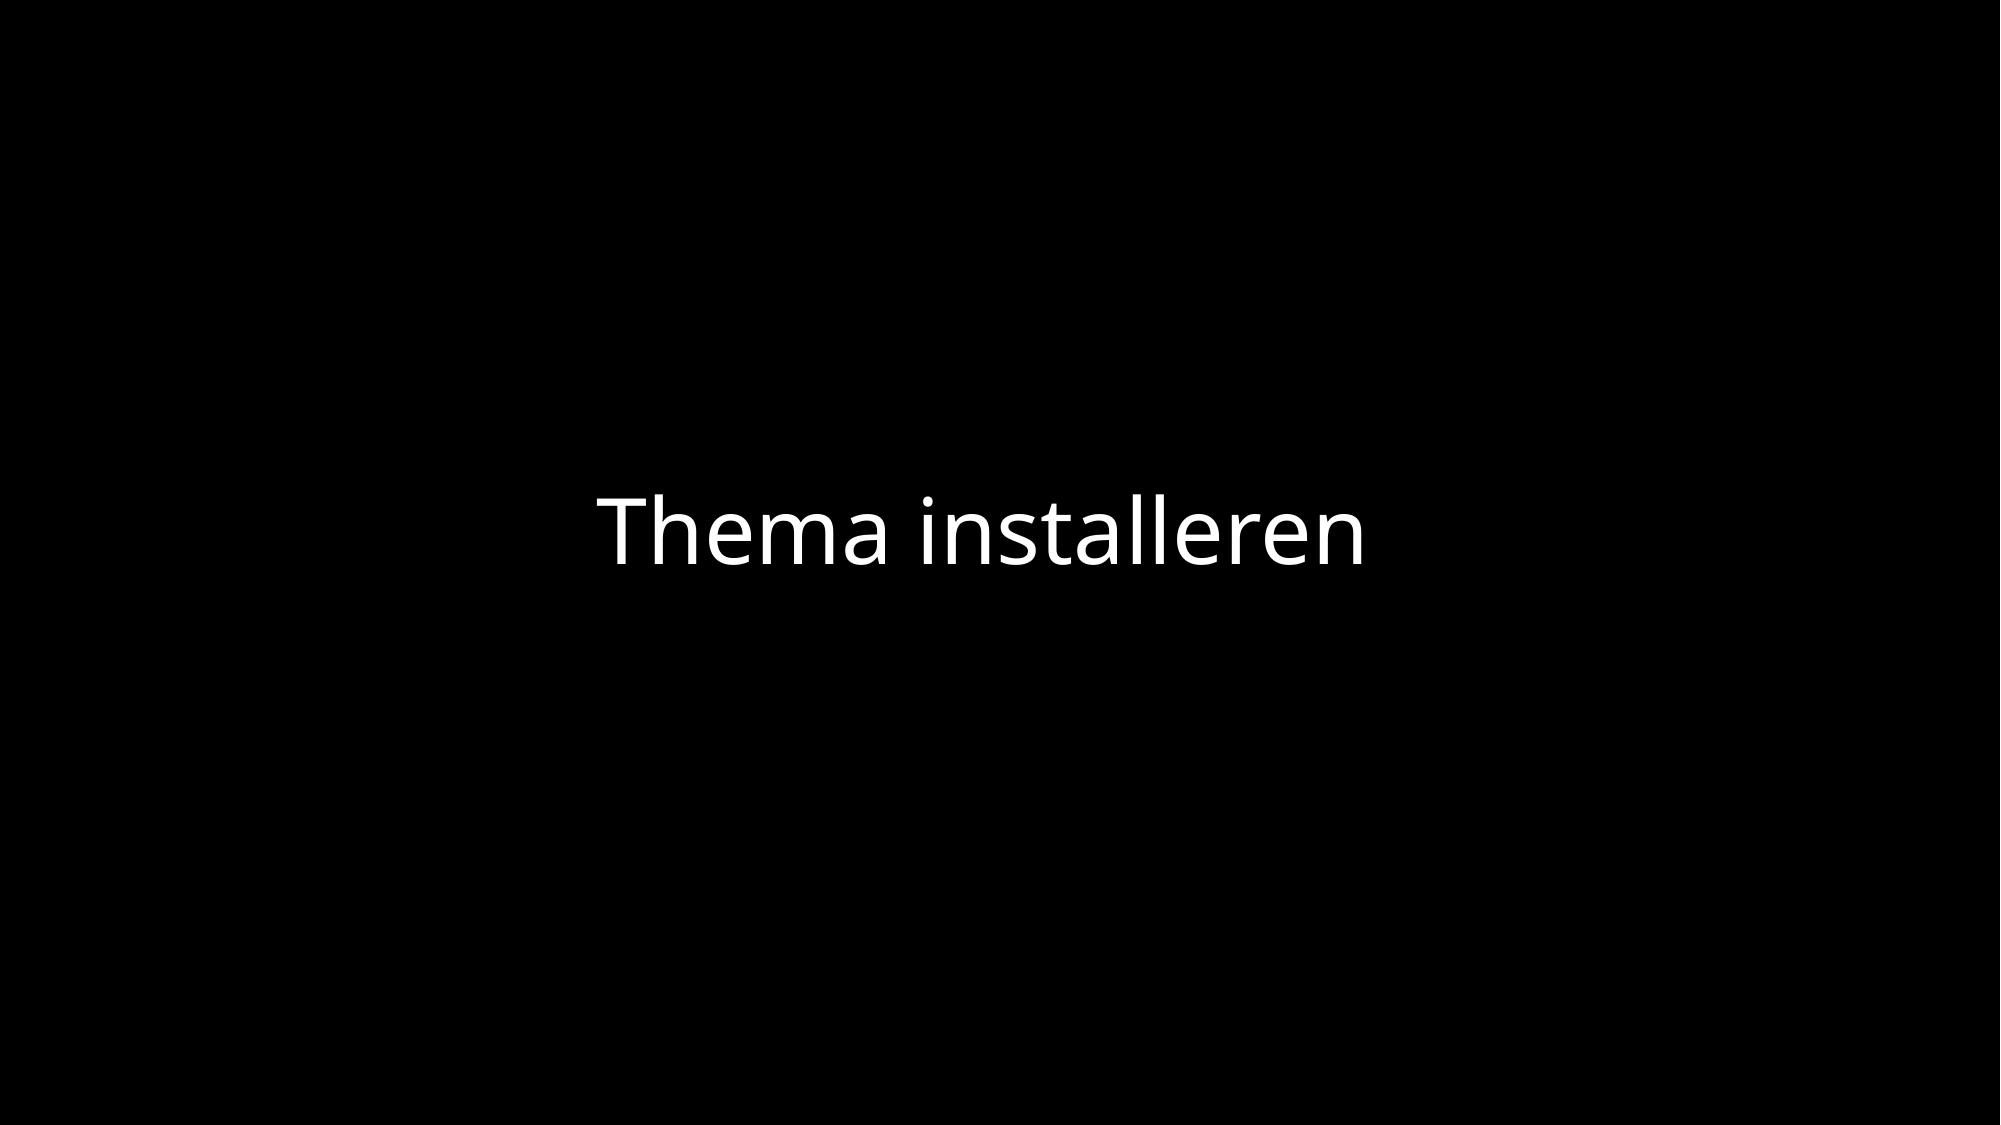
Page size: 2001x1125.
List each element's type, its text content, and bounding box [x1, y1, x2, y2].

title Thema installeren [120, 425, 1846, 644]
